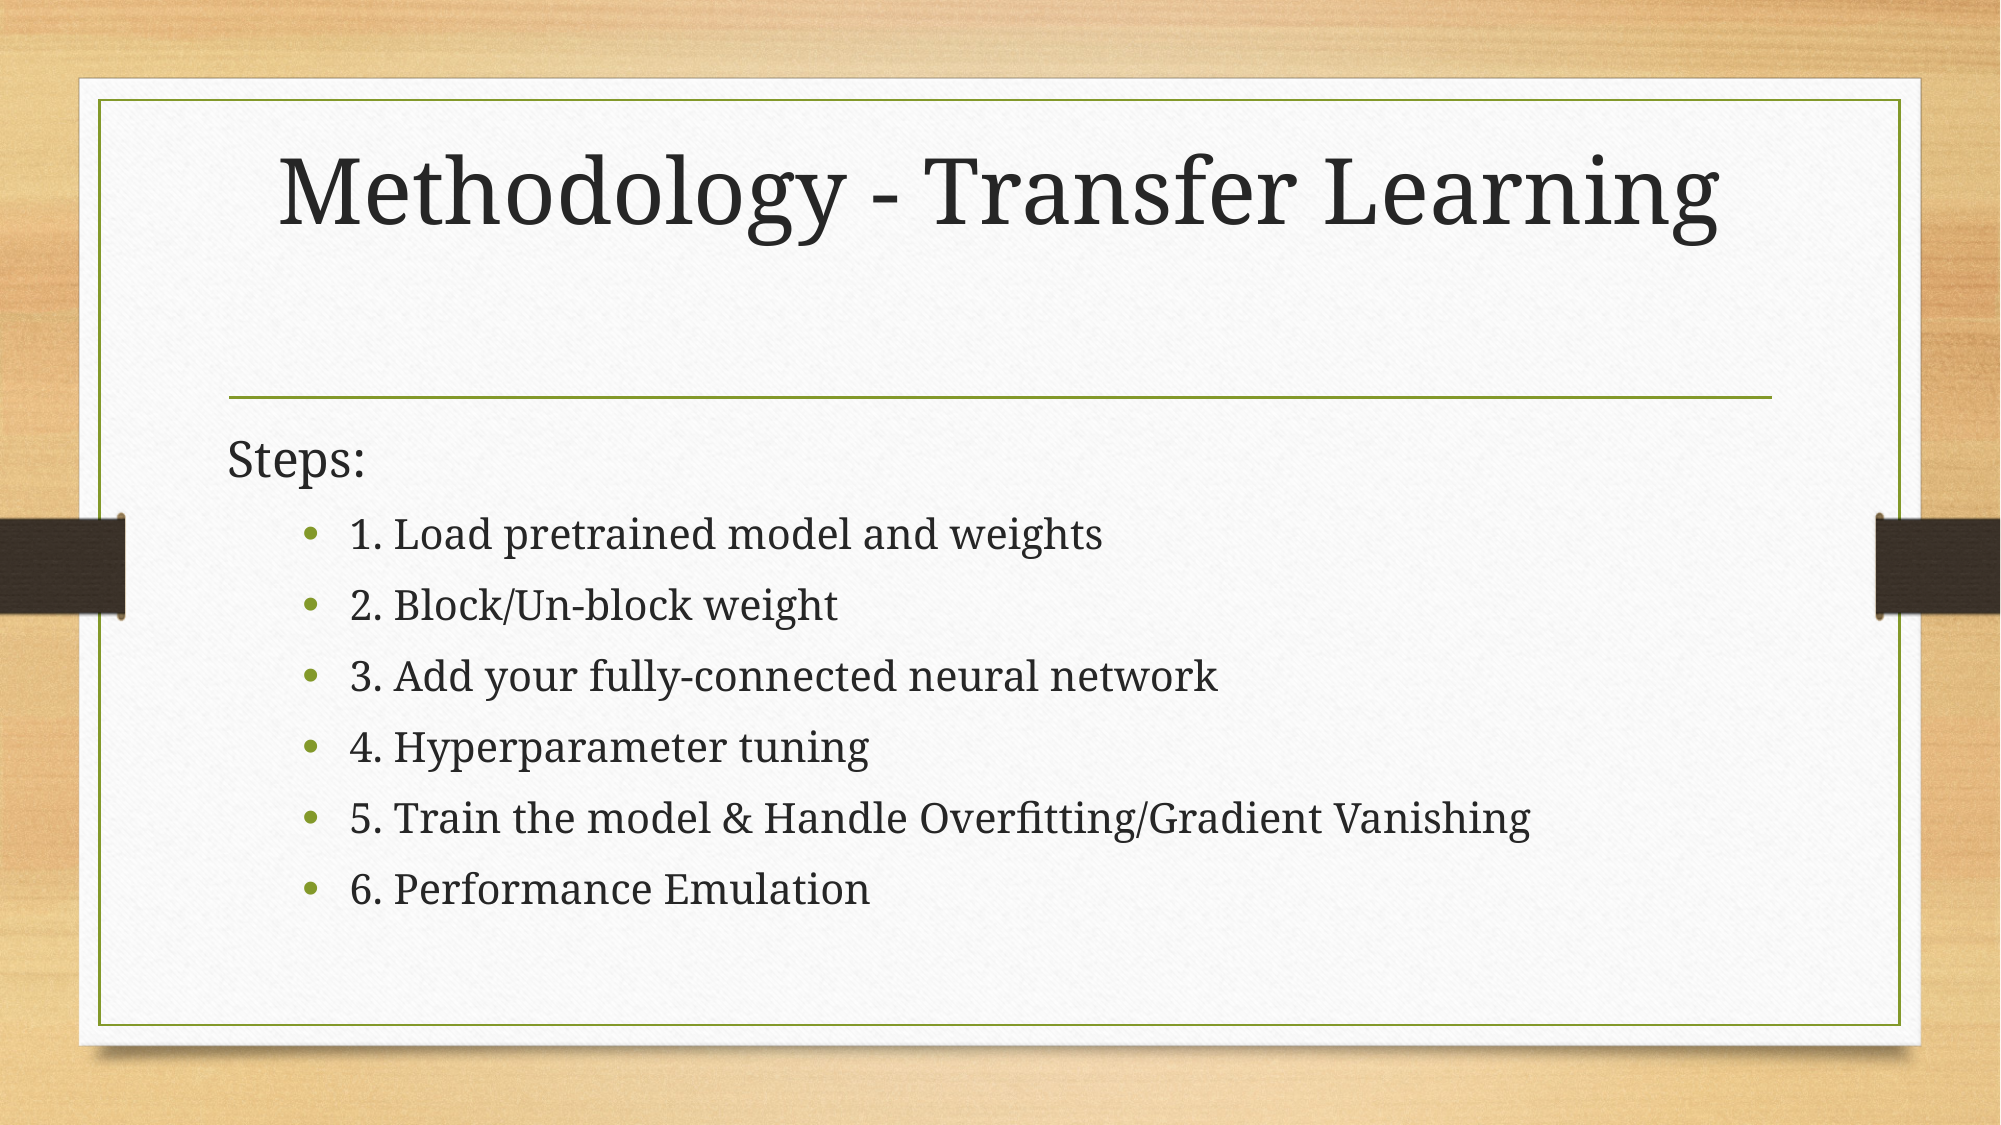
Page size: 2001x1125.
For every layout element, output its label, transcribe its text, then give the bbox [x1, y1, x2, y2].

list Steps: 1. Load pretrained model and weights 2. Block/Un-block weight 3. Add your fully-connected neural network 4. Hyperparameter tuning 5. Train the model & Handle Overfitting/Gradient Vanishing 6. Performance Emulation [212, 419, 1841, 1100]
picture [0, 0, 2001, 1125]
title Methodology - Transfer Learning [212, 81, 1788, 296]
